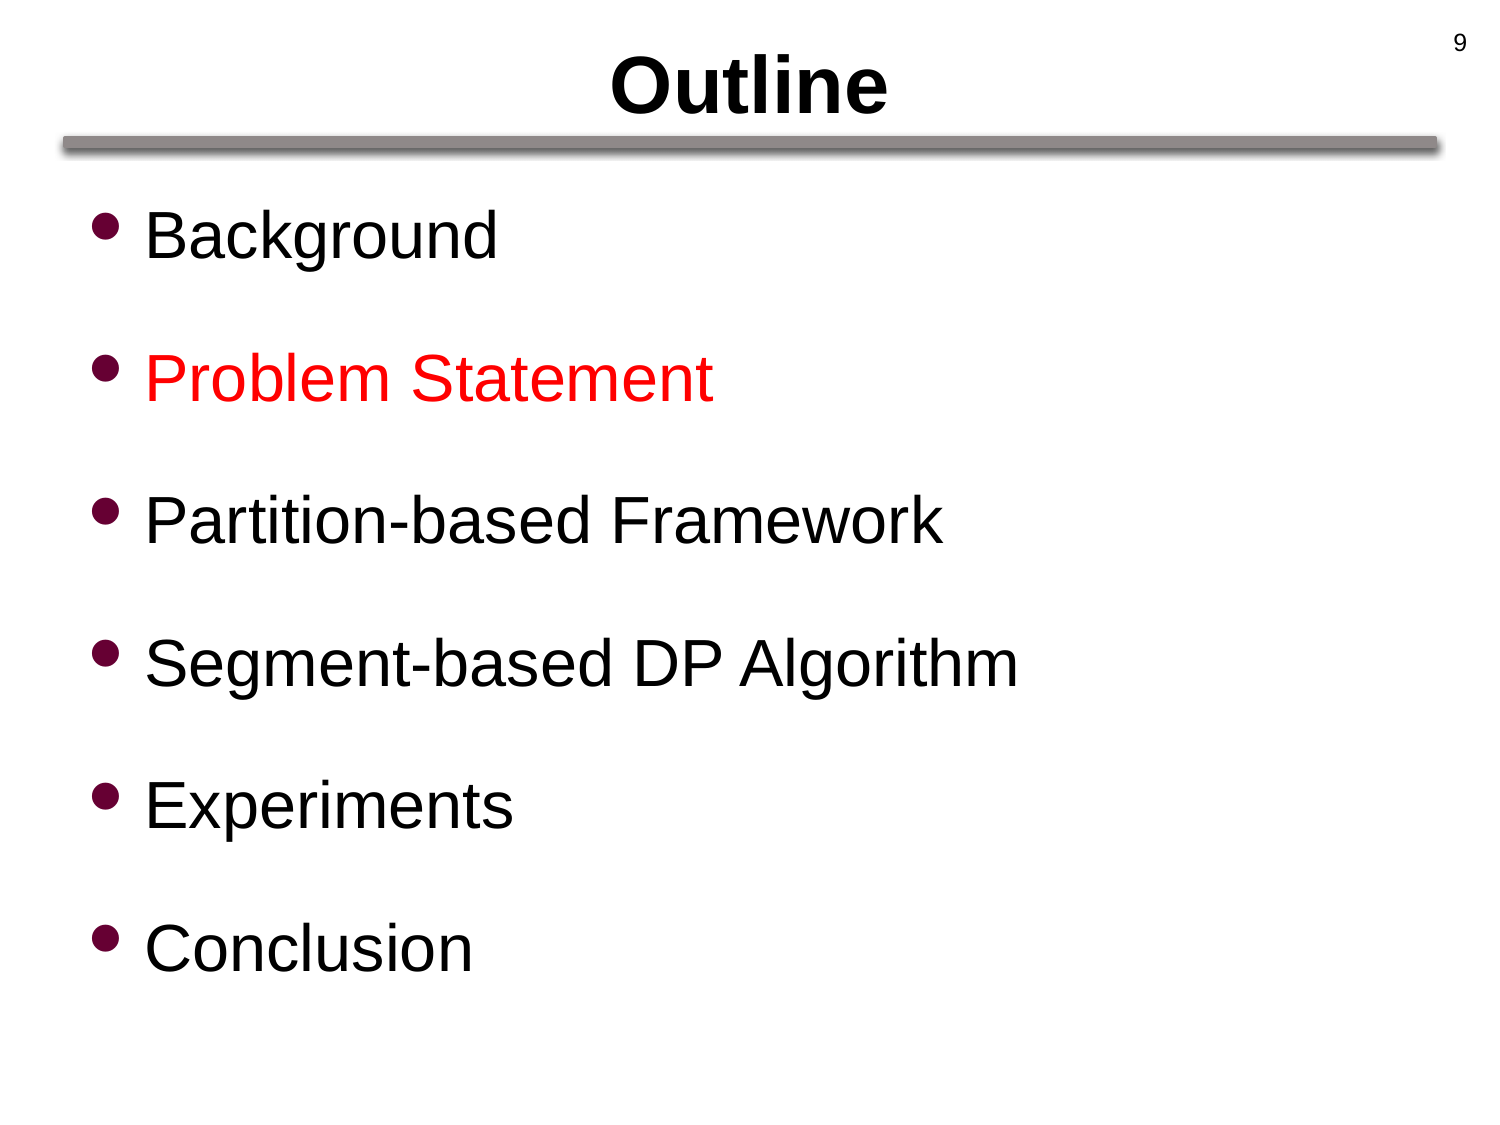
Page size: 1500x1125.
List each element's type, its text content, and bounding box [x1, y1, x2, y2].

title Outline [75, 20, 1425, 138]
list Background Problem Statement Partition-based Framework Segment-based DP Algorithm Experiments Conclusion [73, 184, 1424, 1059]
slide_number 9 [1131, 18, 1483, 62]
